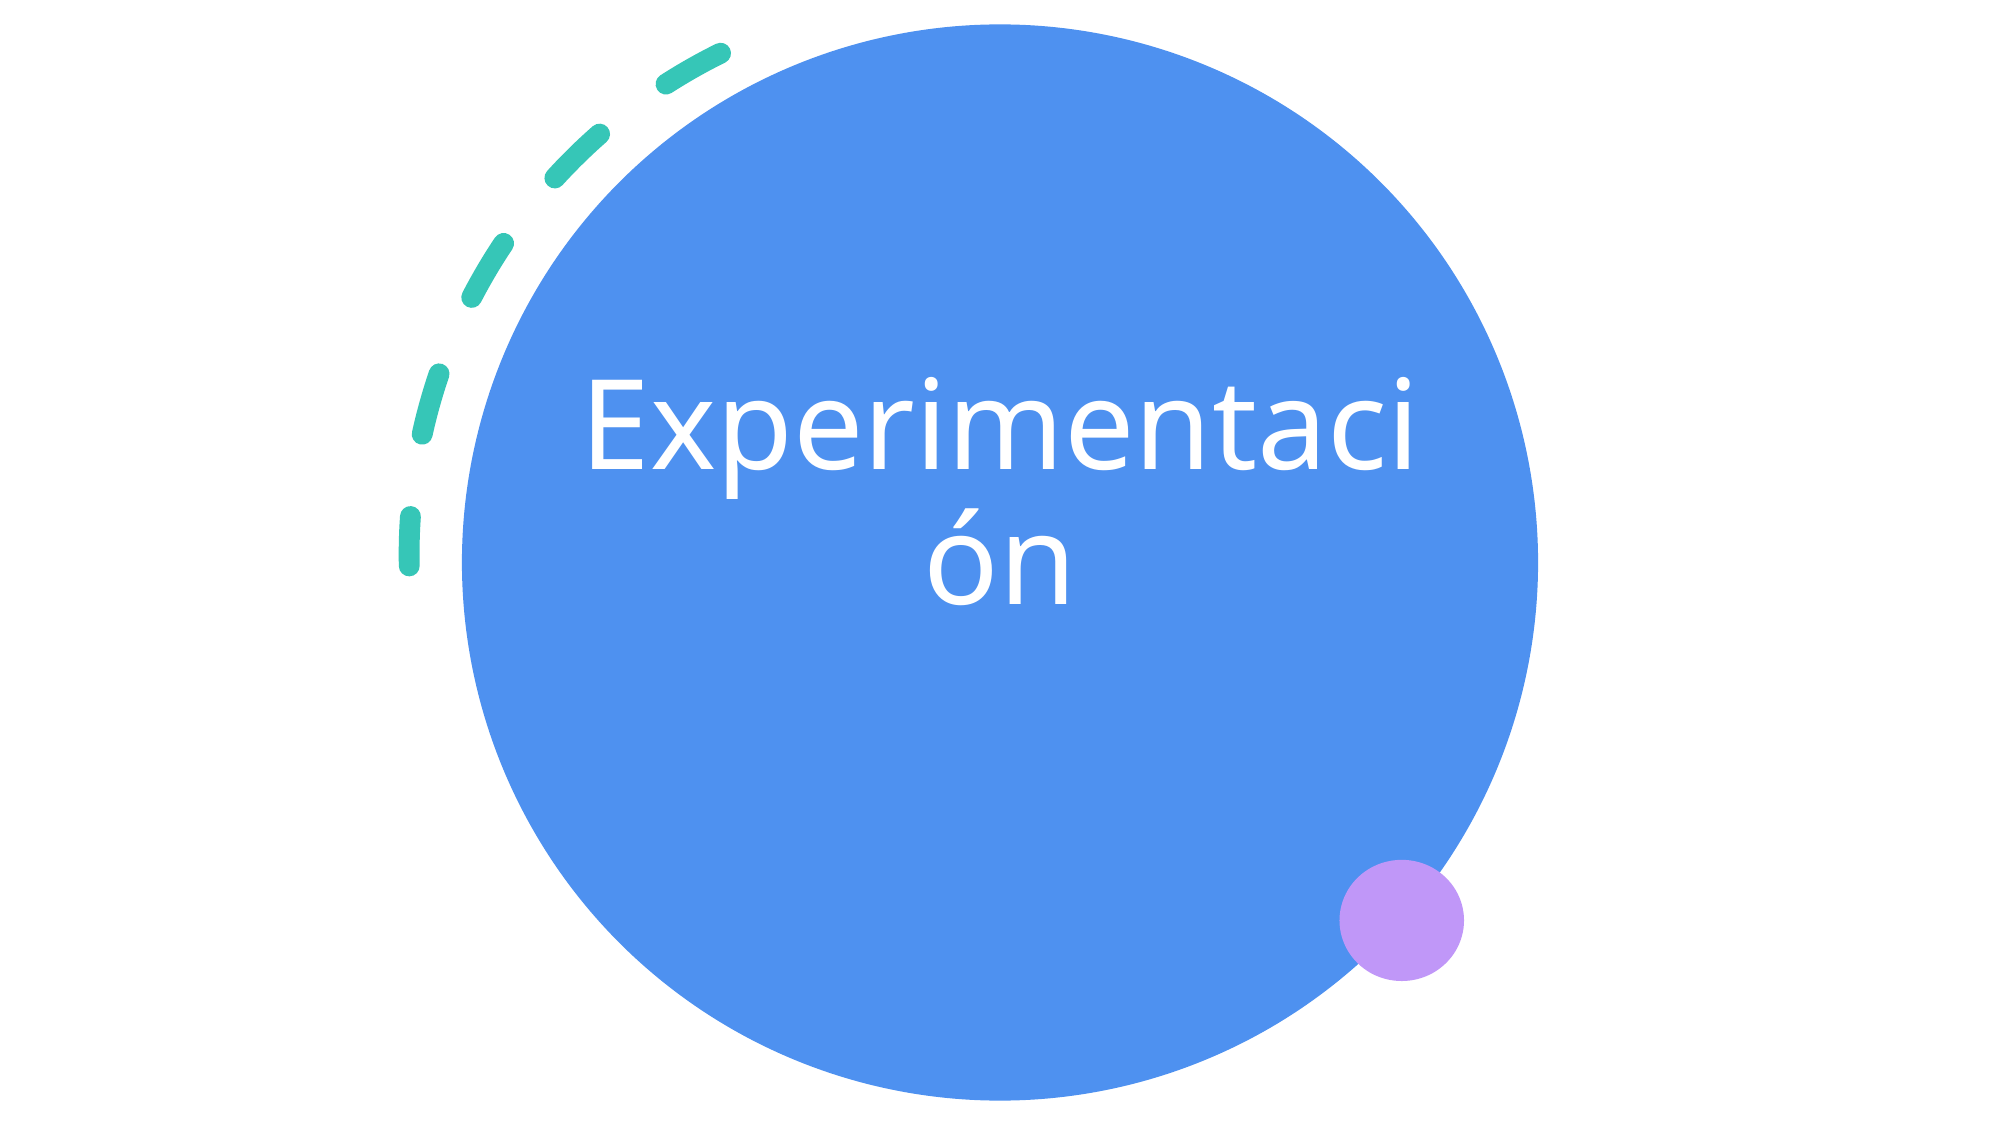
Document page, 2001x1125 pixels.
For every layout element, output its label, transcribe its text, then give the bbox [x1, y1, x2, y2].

title Experimentación [544, 226, 1457, 639]
